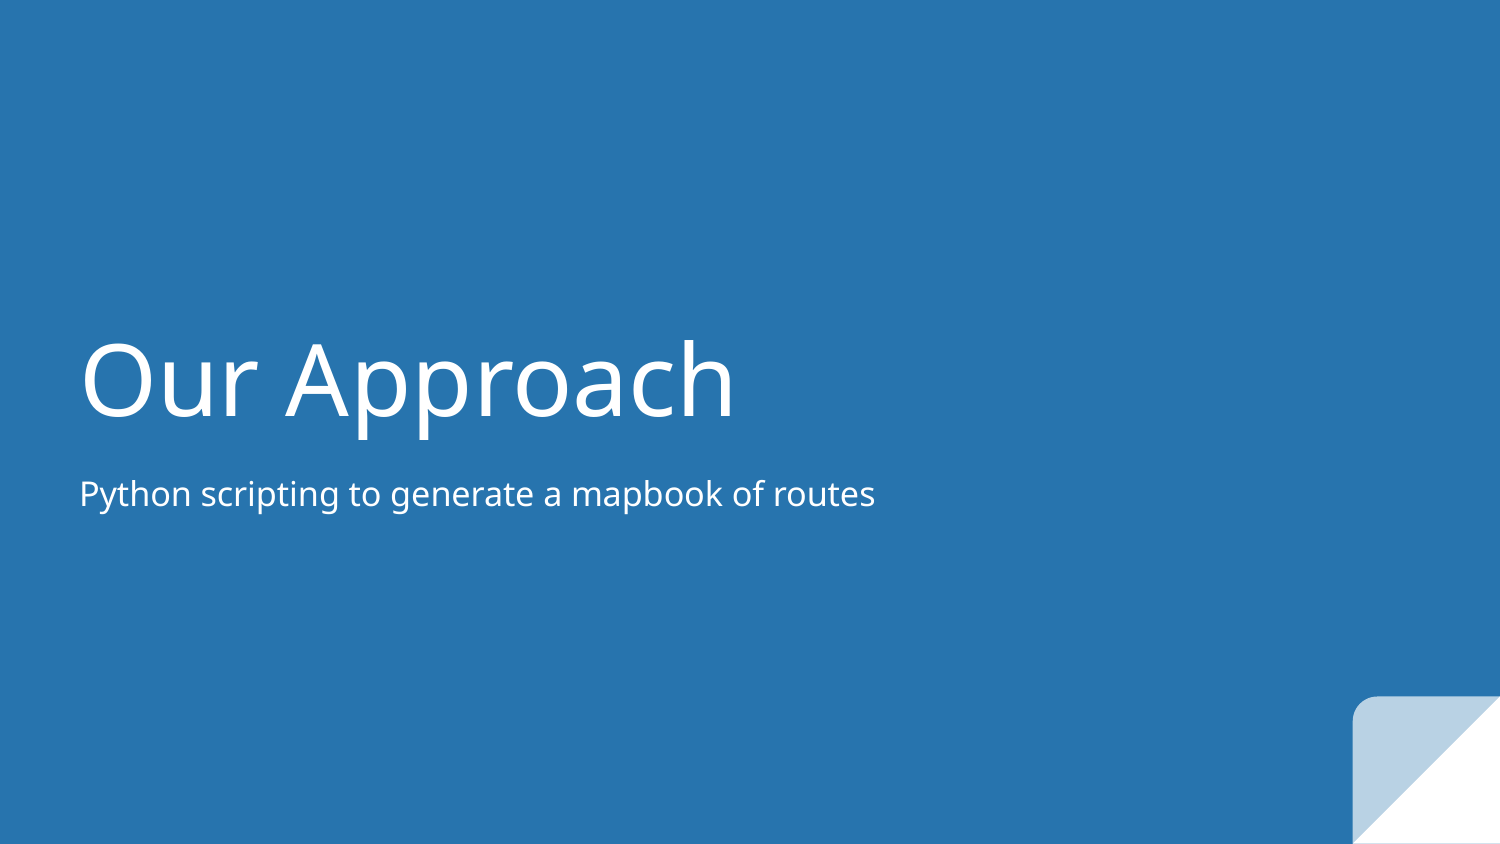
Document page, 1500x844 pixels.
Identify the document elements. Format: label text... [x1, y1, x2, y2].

title Our Approach [64, 298, 1413, 452]
subtitle Python scripting to generate a mapbook of routes [64, 457, 1413, 529]
